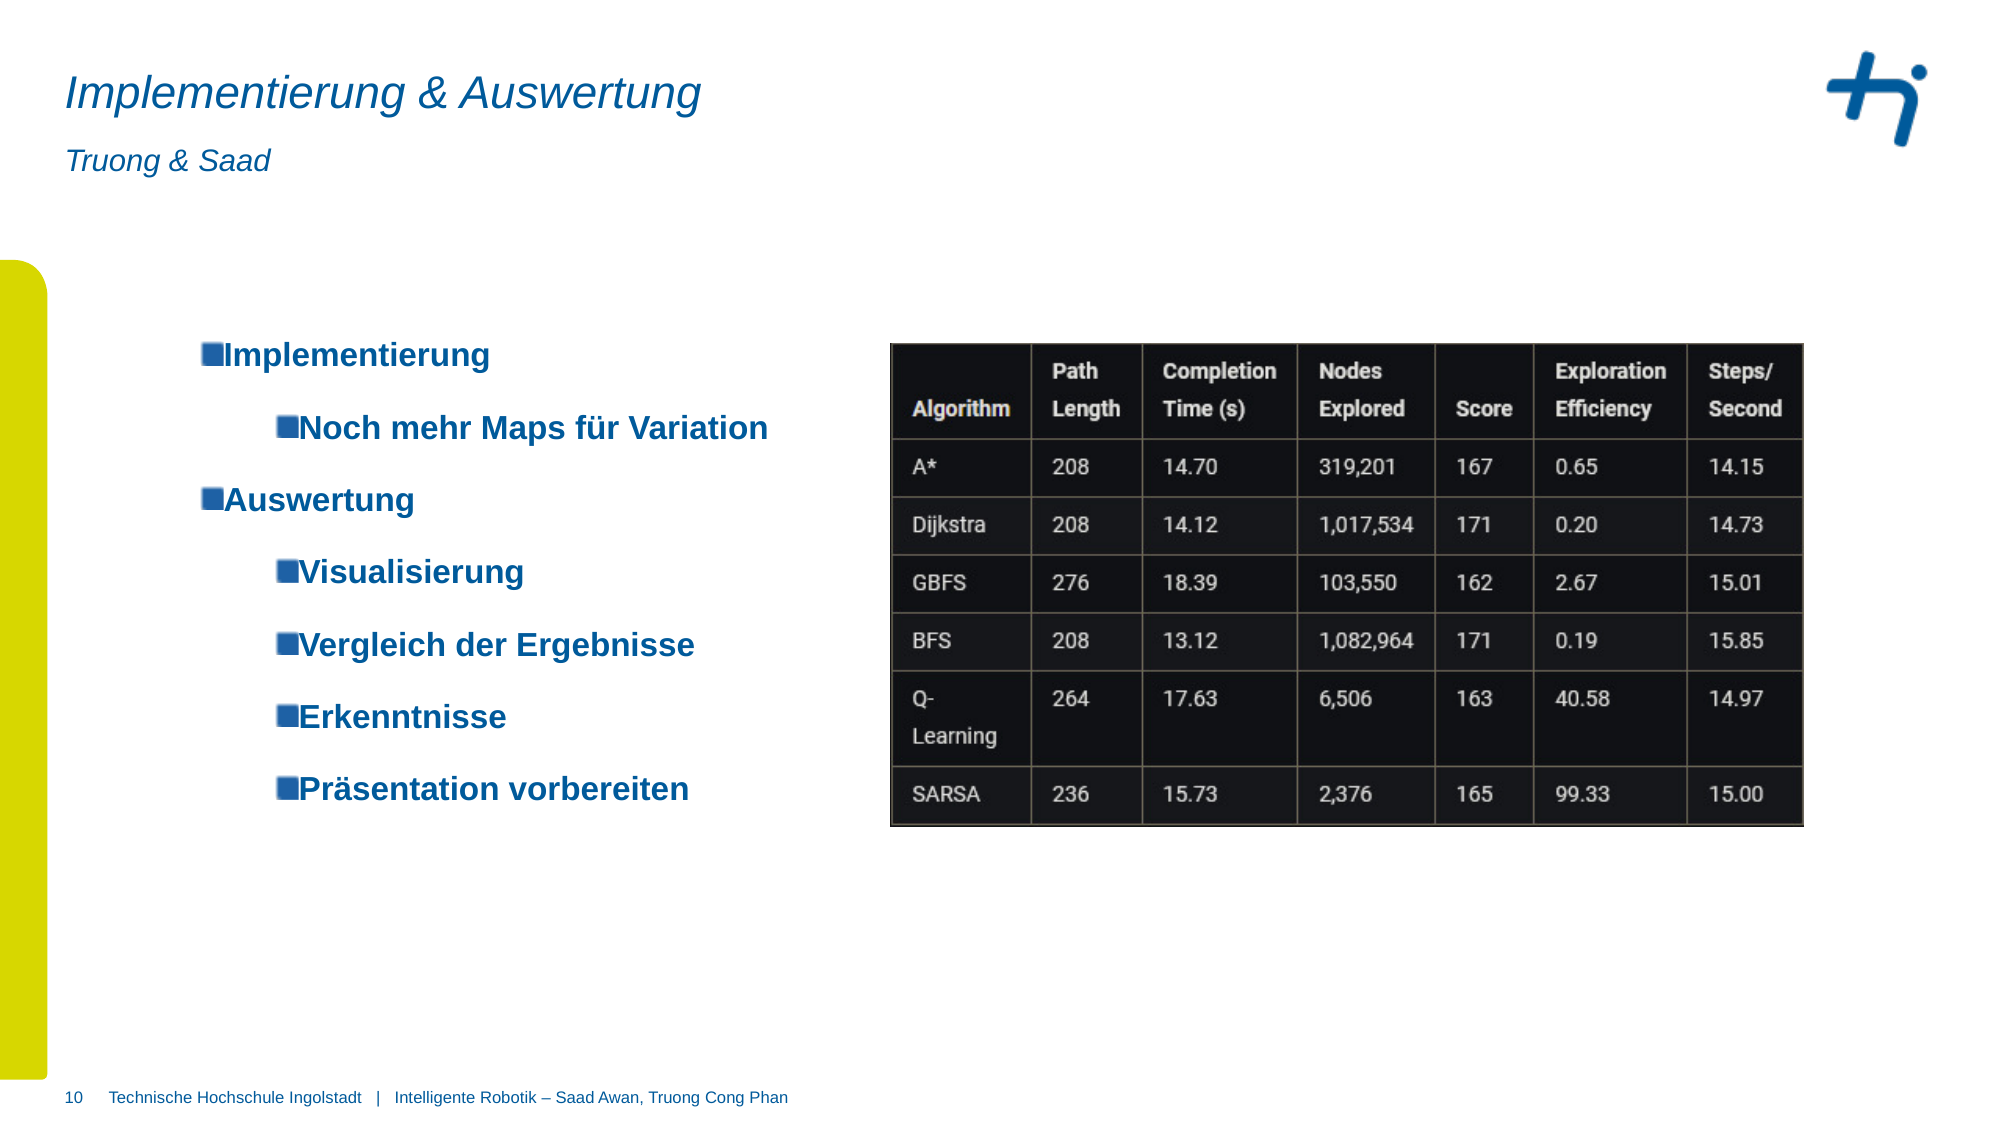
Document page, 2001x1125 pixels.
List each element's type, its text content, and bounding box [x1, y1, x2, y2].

text_box Implementierung Noch mehr Maps für Variation Auswertung Visualisierung Vergleich der Ergebnisse Erkenntnisse Präsentation vorbereiten [141, 313, 922, 1027]
subtitle Truong & Saad [64, 122, 1665, 179]
picture [890, 343, 1804, 827]
slide_number 10 [64, 1087, 107, 1122]
title Implementierung & Auswertung [64, 66, 1665, 121]
